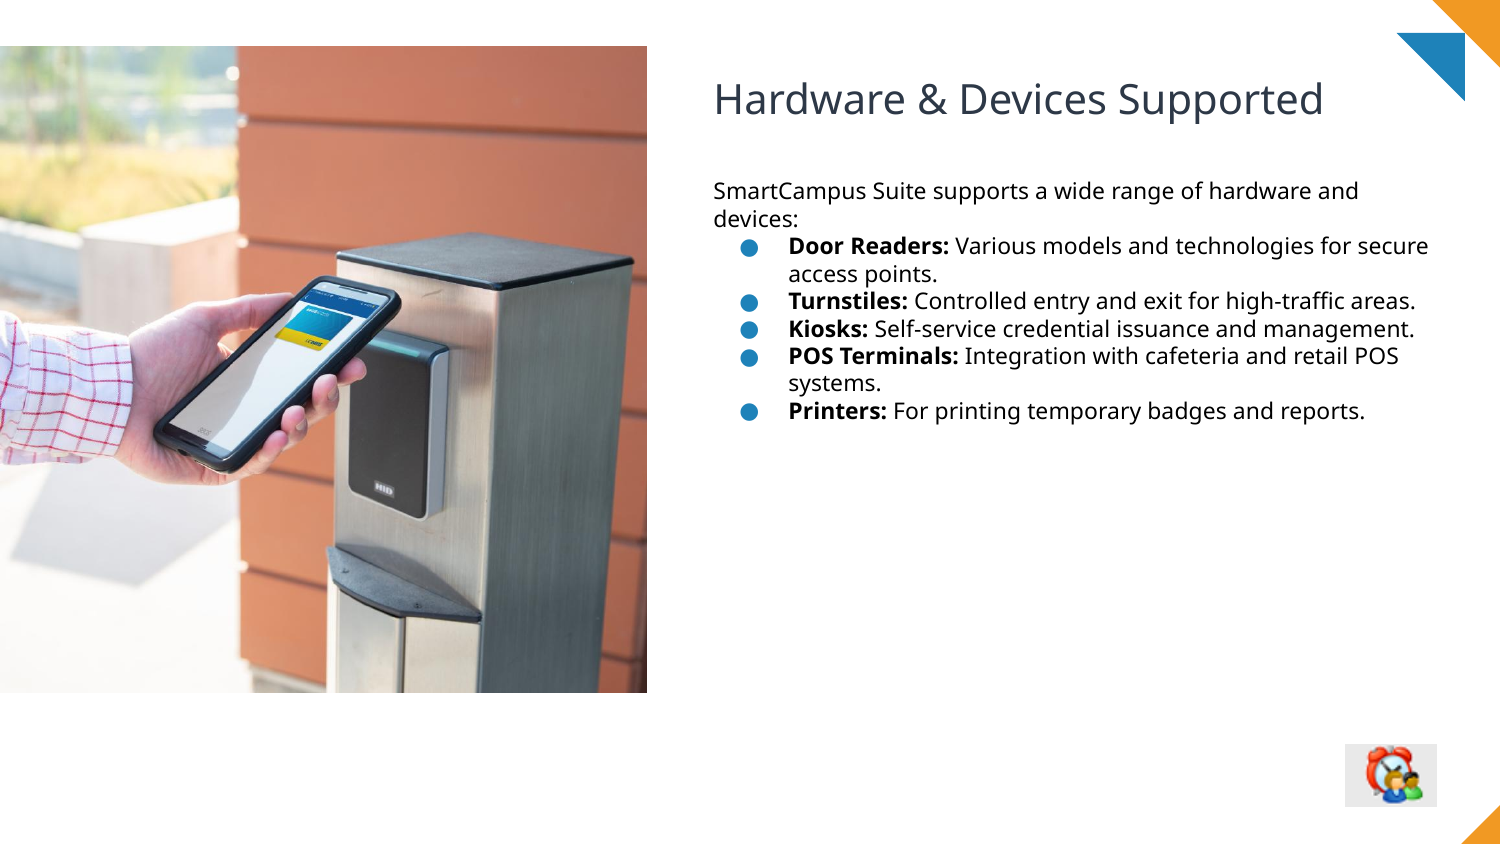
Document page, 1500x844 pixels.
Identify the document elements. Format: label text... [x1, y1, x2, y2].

picture [0, 46, 647, 694]
title Hardware & Devices Supported [713, 72, 1435, 156]
picture [1345, 744, 1437, 808]
list SmartCampus Suite supports a wide range of hardware and devices: Door Readers: Various models and technologies for secure access points. Turnstiles: Controlled entry and exit for high-traffic areas. Kiosks: Self-service credential issuance and management. POS Terminals: Integration with cafeteria and retail POS systems. Printers: For printing temporary badges and reports. [713, 176, 1435, 715]
